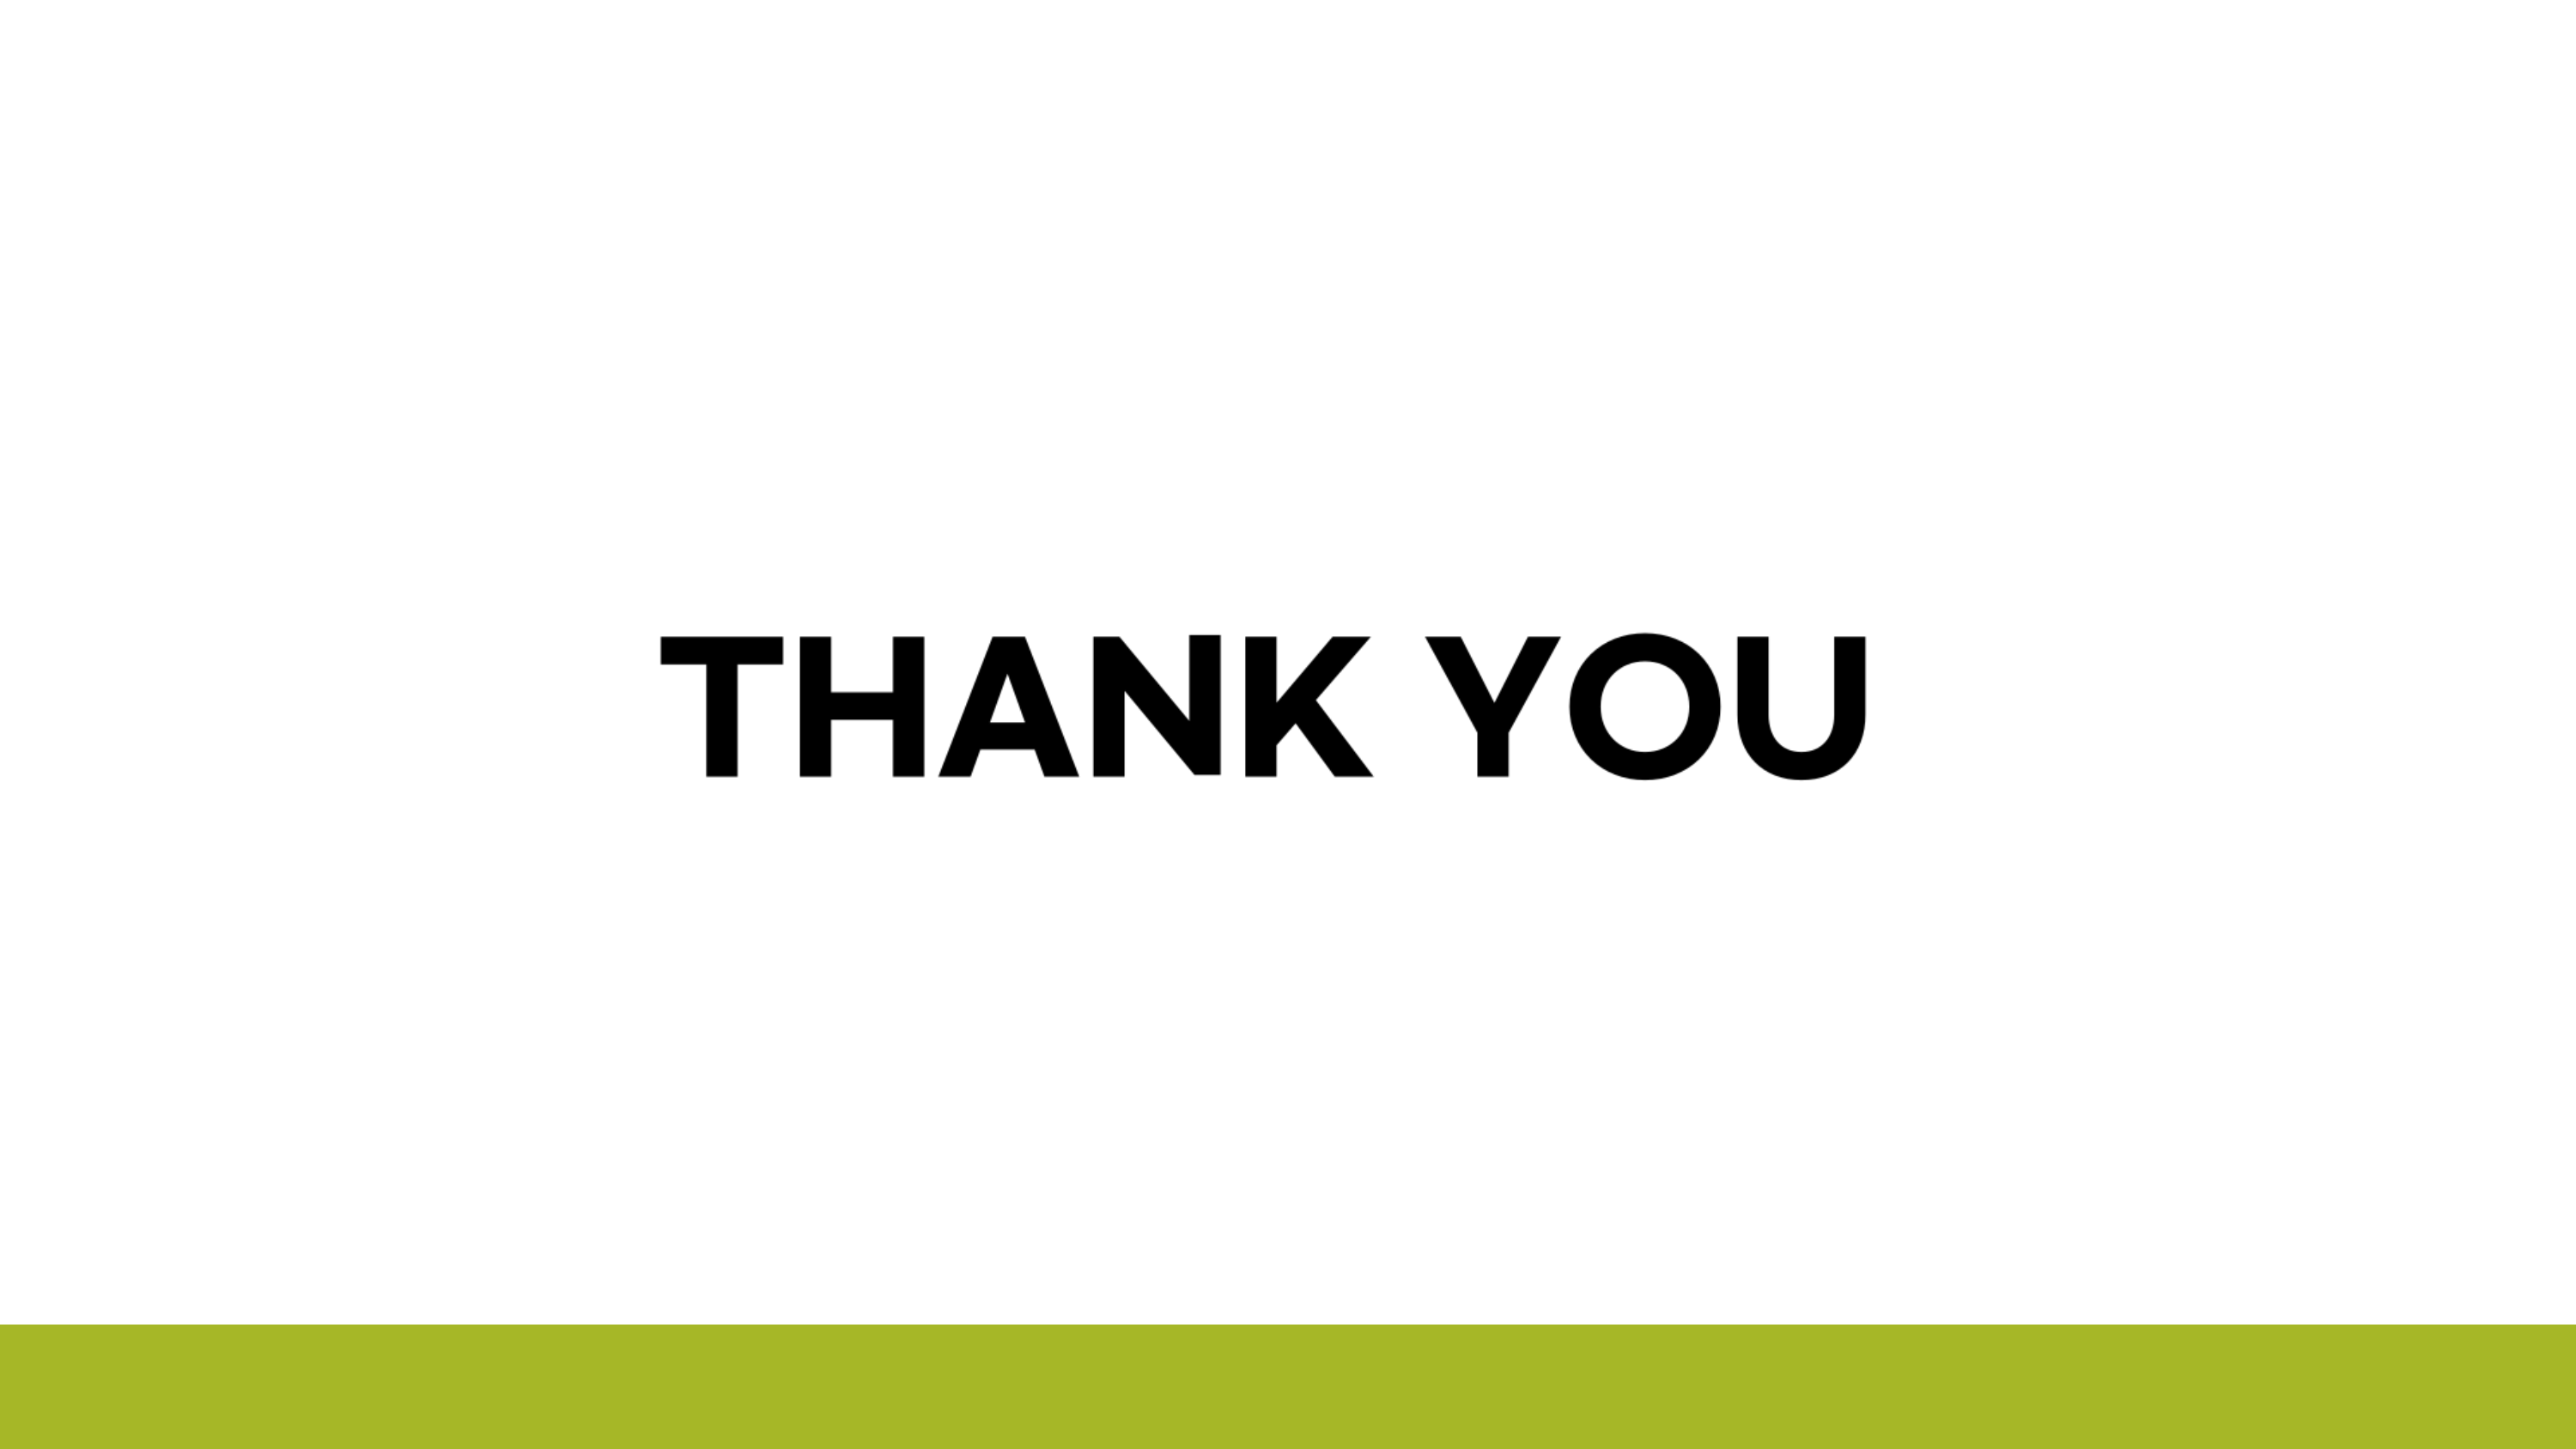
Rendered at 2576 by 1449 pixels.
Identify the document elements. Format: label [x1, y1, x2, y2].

text_box [0, 1325, 2576, 1449]
picture [631, 577, 1955, 900]
